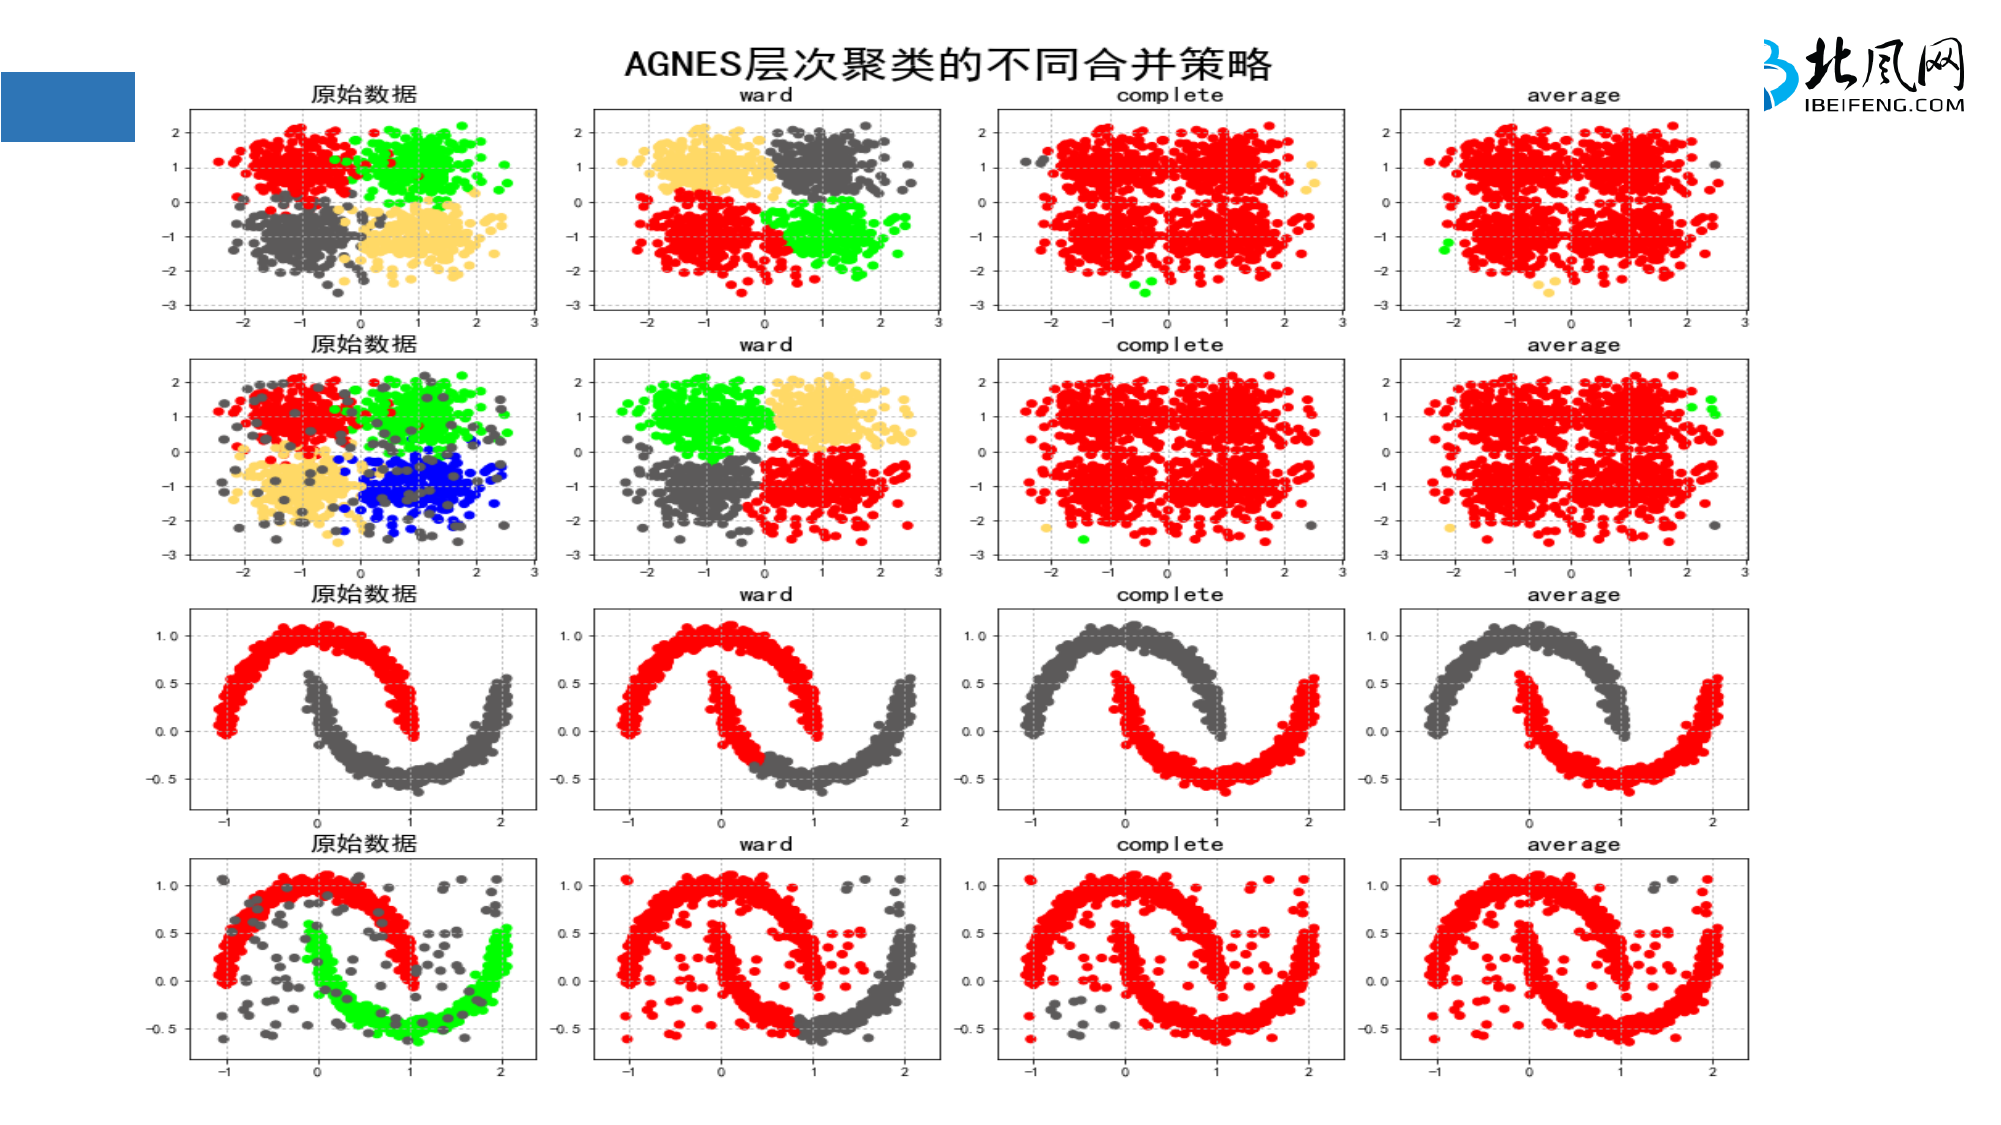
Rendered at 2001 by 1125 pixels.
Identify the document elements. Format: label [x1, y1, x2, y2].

picture [135, 27, 1974, 1087]
